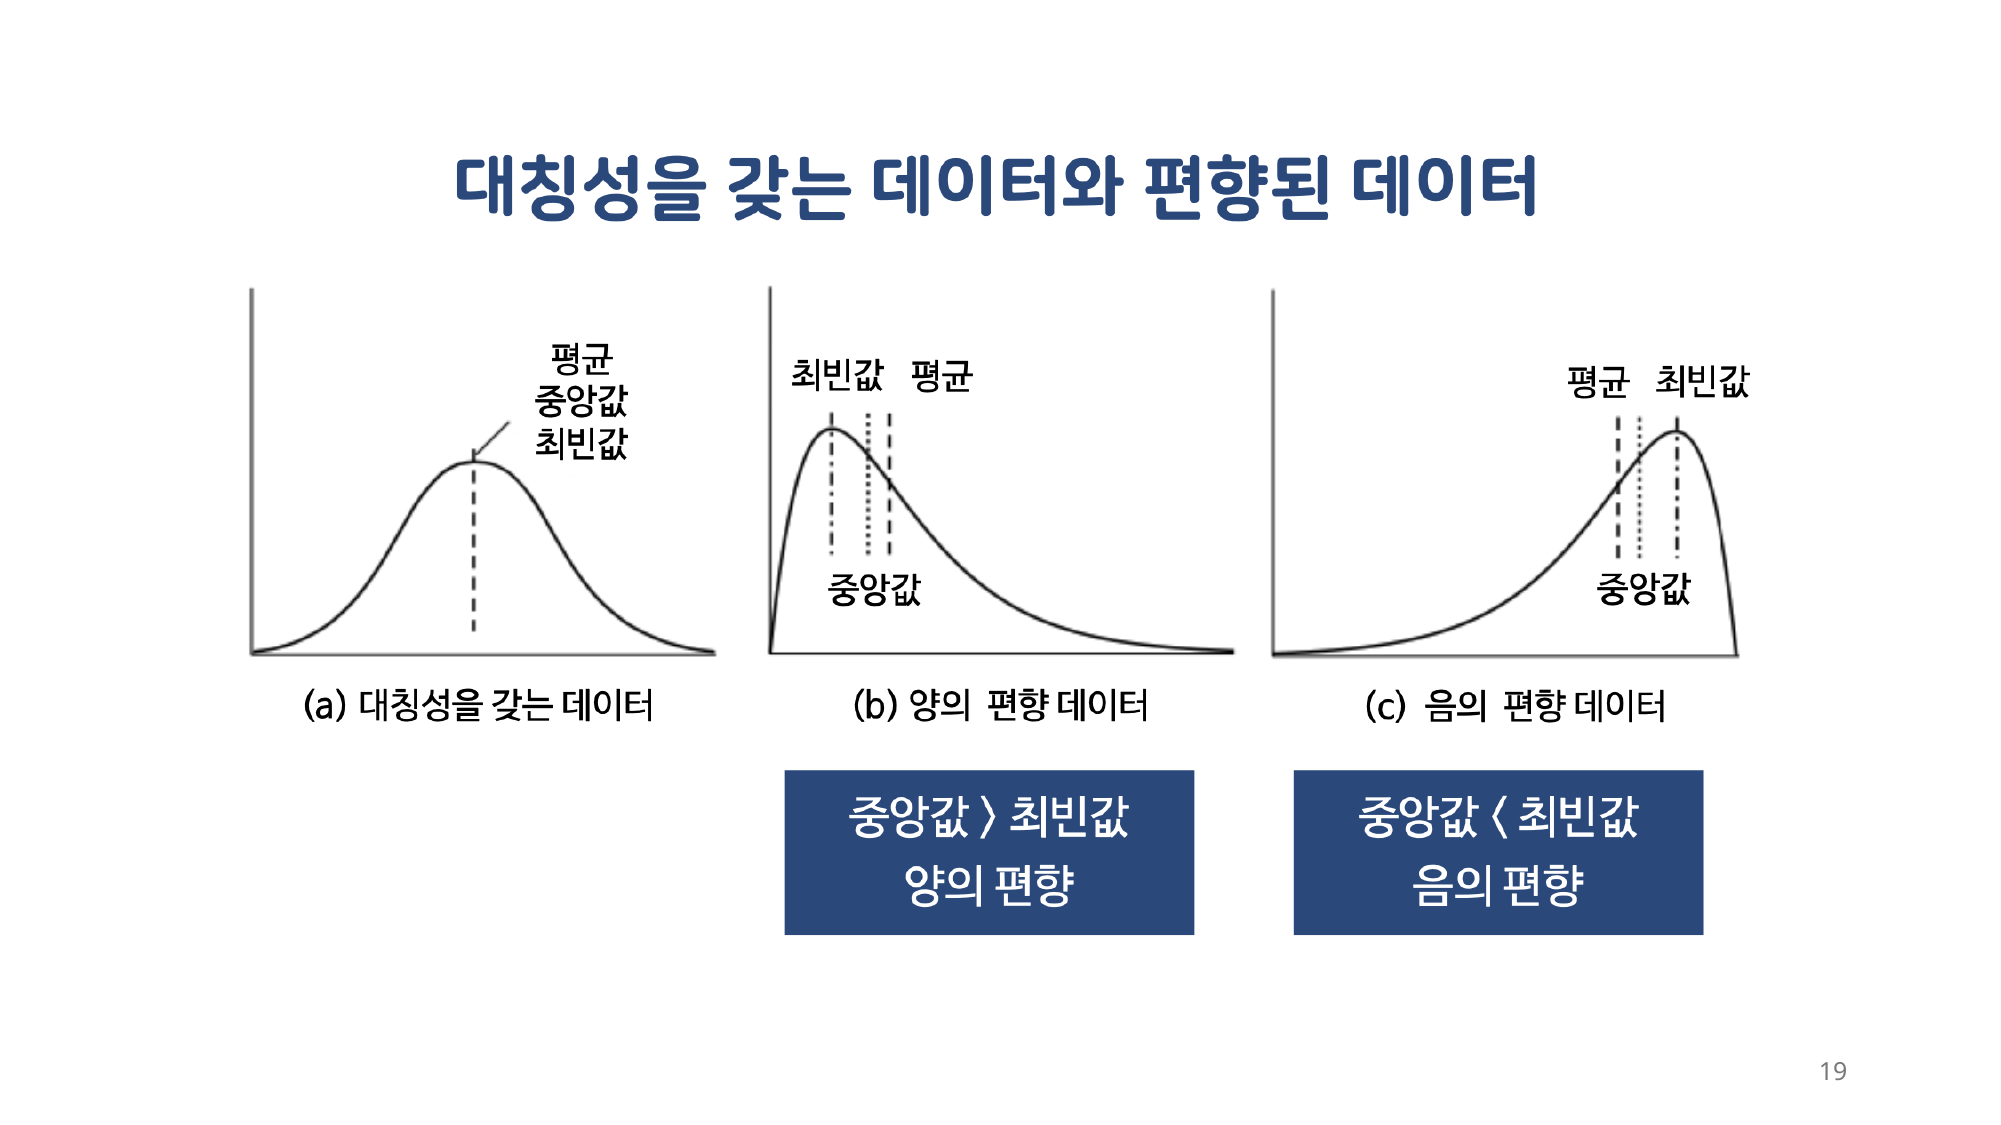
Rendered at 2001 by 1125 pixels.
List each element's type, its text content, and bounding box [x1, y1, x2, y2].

picture [216, 132, 1783, 992]
slide_number 19 [1412, 1042, 1863, 1103]
